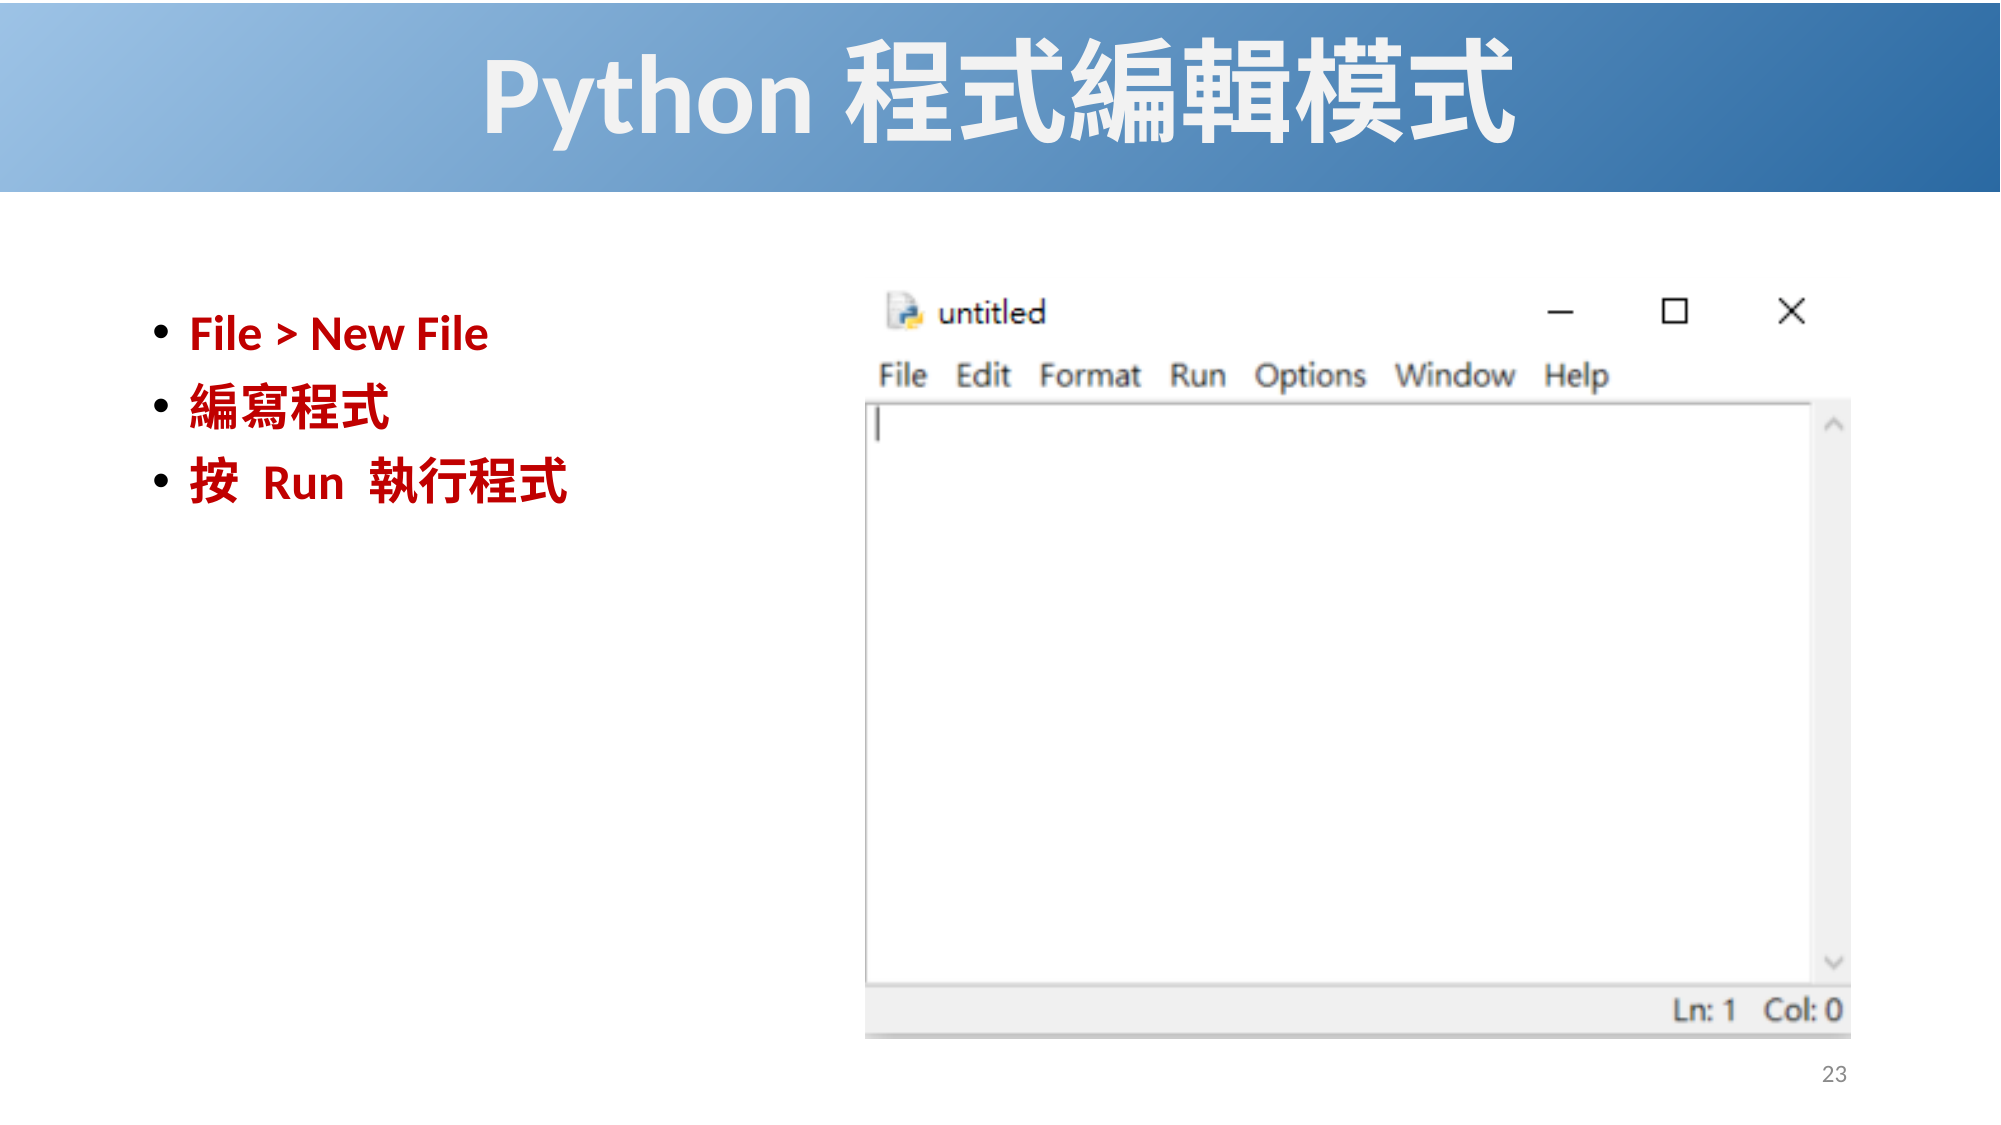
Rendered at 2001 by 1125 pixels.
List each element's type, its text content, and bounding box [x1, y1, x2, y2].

slide_number 23 [1412, 1042, 1863, 1103]
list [865, 276, 1851, 1039]
list File > New File 編寫程式 按 Run 執行程式 [137, 299, 865, 1014]
title Python程式編輯模式 [0, 3, 2000, 192]
